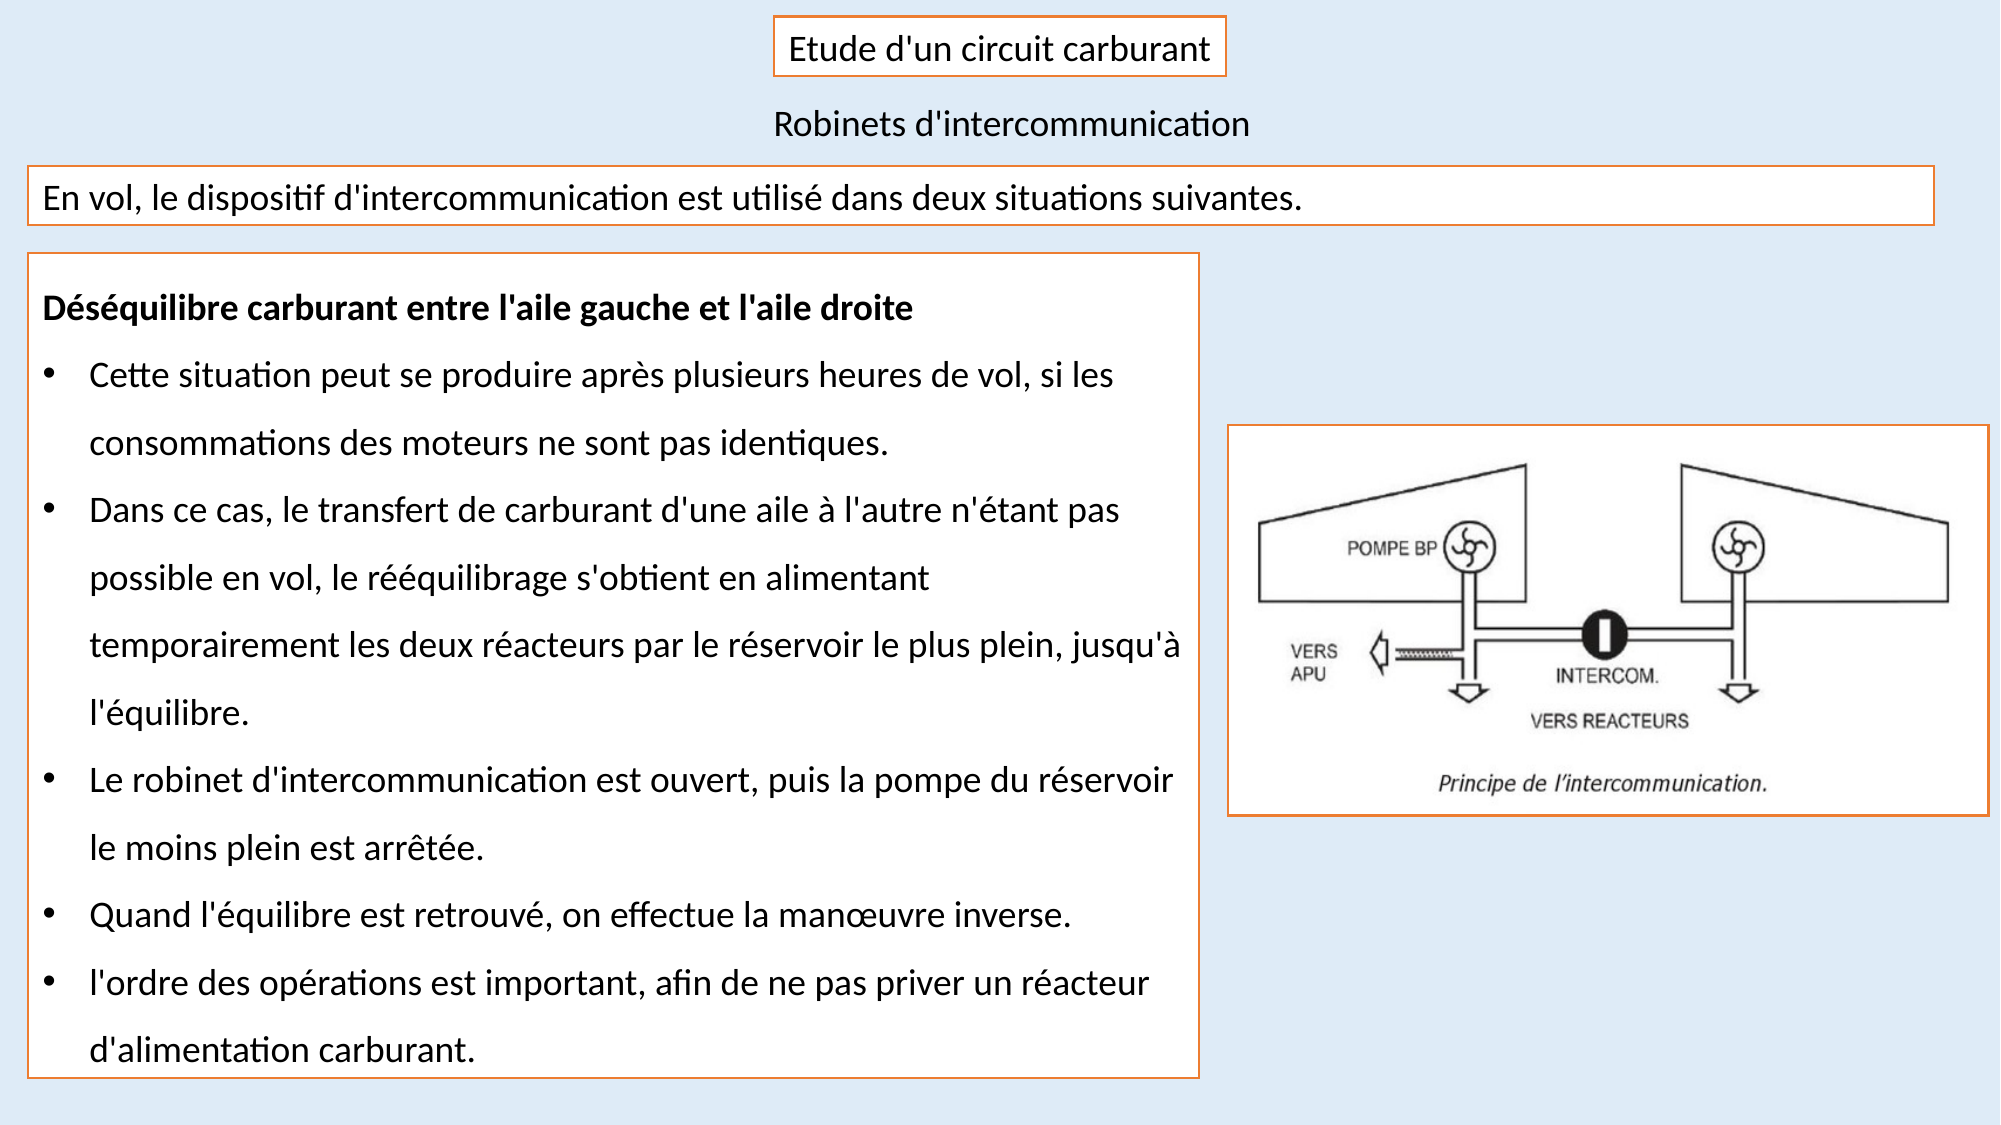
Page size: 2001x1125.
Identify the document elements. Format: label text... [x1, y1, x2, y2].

text_box Robinets d'intercommunication [758, 91, 1266, 151]
text_box Déséquilibre carburant entre l'aile gauche et l'aile droite Cette situation peut se produire après plusieurs heures de vol, si les consommations des moteurs ne sont pas identiques. Dans ce cas, le transfert de carburant d'une aile à l'autre n'étant pas possible en vol, le rééquilibrage s'obtient en alimentant temporairement les deux réacteurs par le réservoir le plus plein, jusqu'à l'équilibre. Le robinet d'intercommunication est ouvert, puis la pompe du réservoir le moins plein est arrêtée. Quand l'équilibre est retrouvé, on effectue la manœuvre inverse. l'ordre des opérations est important, afin de ne pas priver un réacteur d'alimentation carburant. [27, 252, 1200, 1079]
text_box En vol, le dispositif d'intercommunication est utilisé dans deux situations suivantes. [27, 165, 1935, 226]
text_box Etude d'un circuit carburant [773, 15, 1227, 77]
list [1229, 426, 1988, 815]
